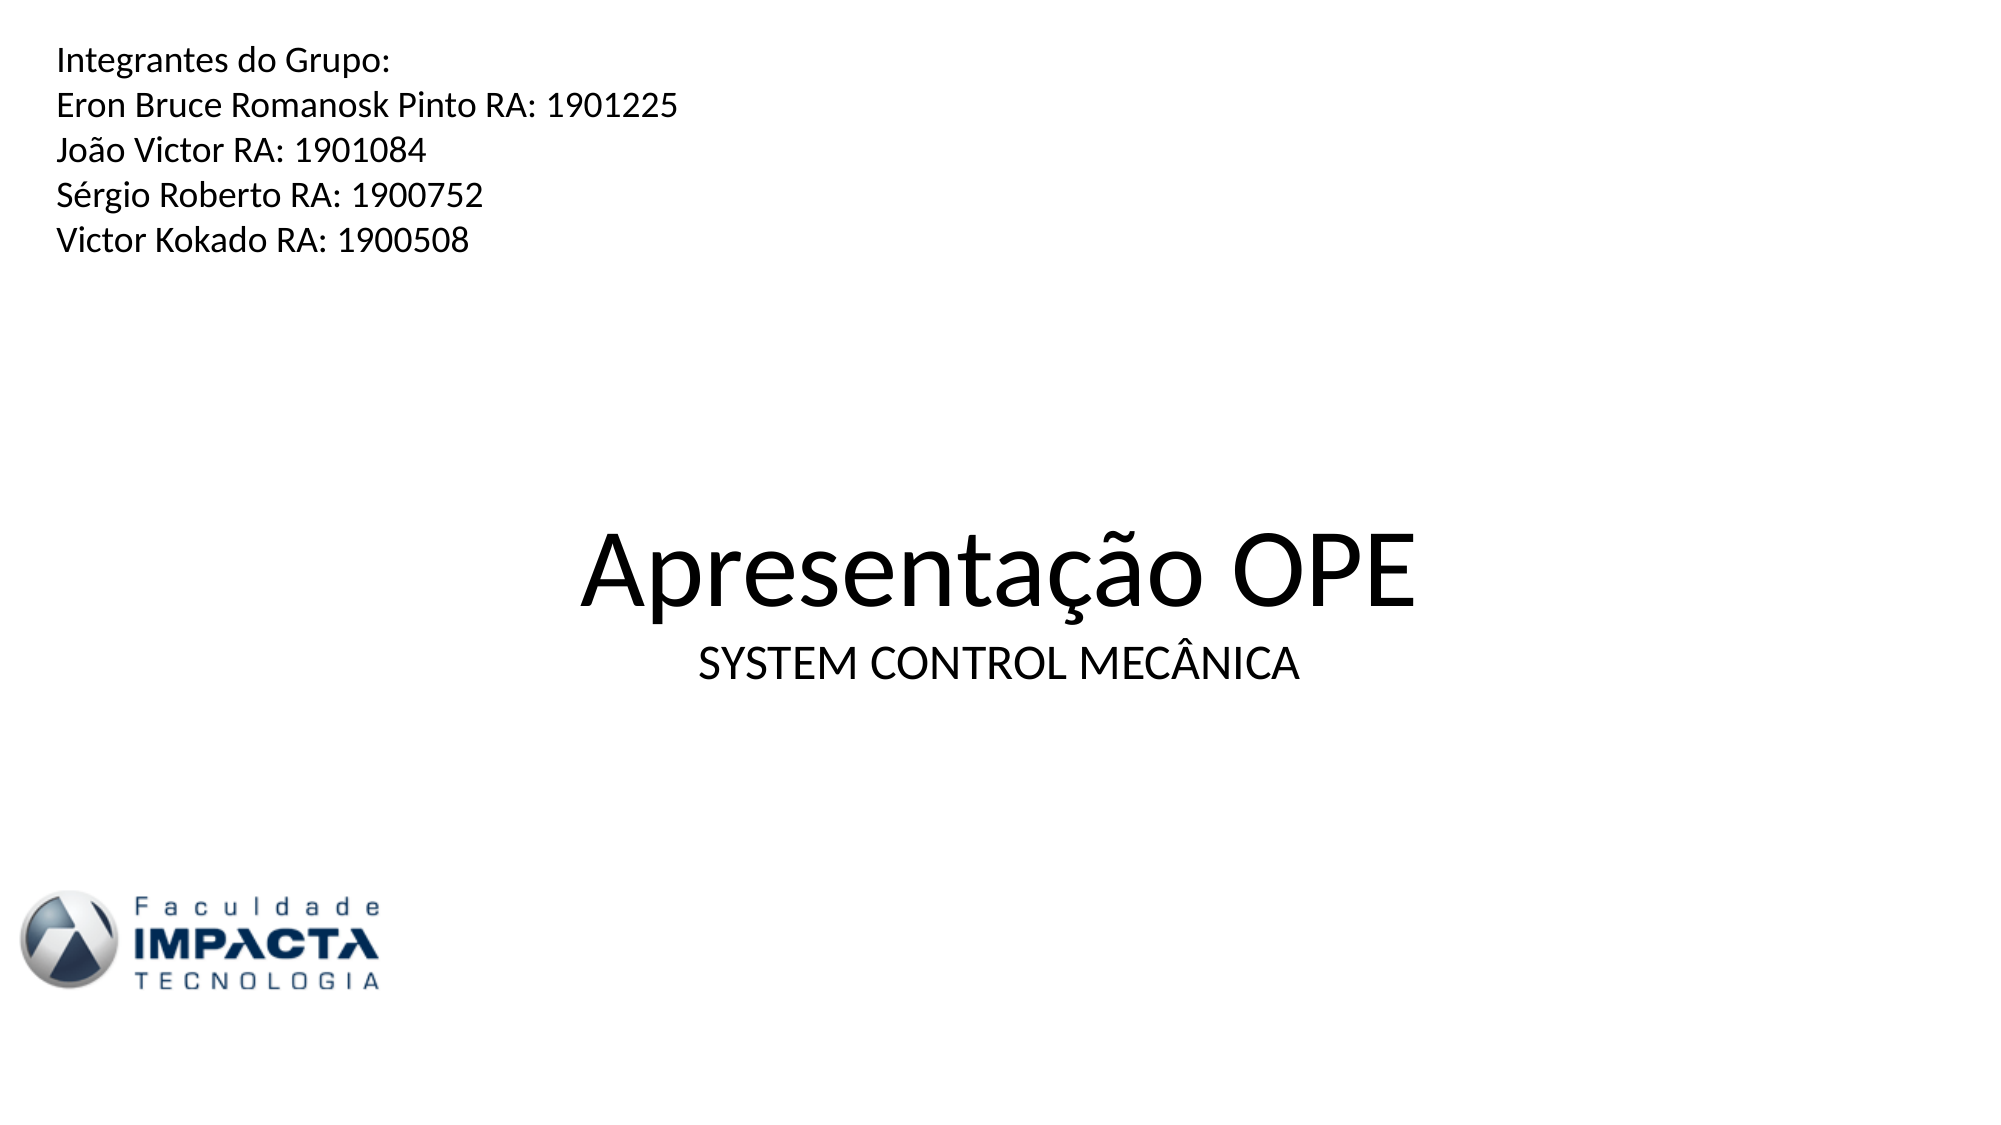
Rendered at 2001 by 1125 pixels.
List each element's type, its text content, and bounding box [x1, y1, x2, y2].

picture [15, 755, 385, 1125]
text_box Apresentação OPE SYSTEM CONTROL MECÂNICA [565, 486, 1435, 697]
text_box Integrantes do Grupo: Eron Bruce Romanosk Pinto RA: 1901225 João Victor RA: 1901084 Sérgio Roberto RA: 1900752 Victor Kokado RA: 1900508 [41, 27, 1382, 268]
